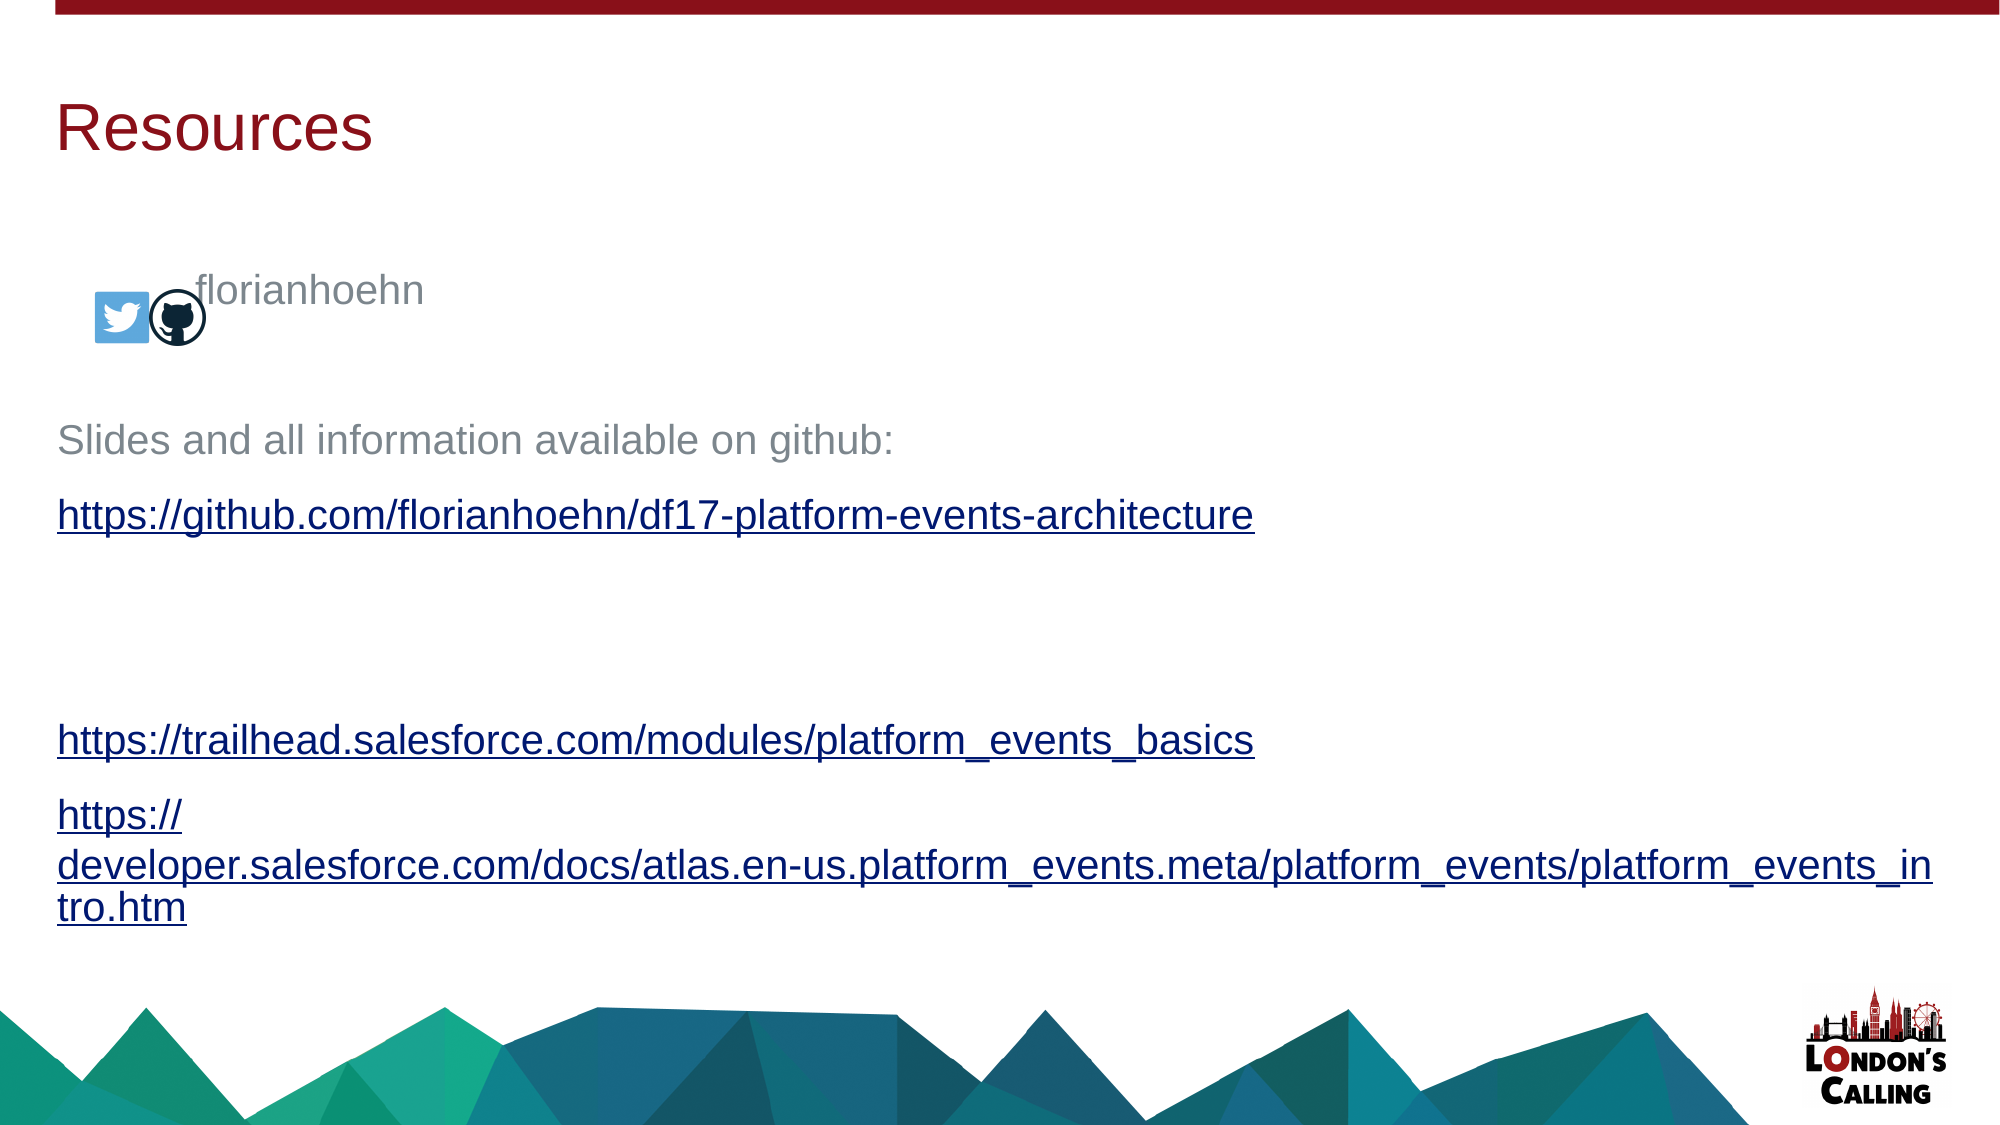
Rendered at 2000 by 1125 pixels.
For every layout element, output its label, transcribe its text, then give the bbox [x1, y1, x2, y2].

picture [0, 0, 1797, 1125]
list florianhoehn Slides and all information available on github: https://github.com/florianhoehn/df17-platform-events-architecture https://trailhead.salesforce.com/modules/platform_events_basics https://developer.salesforce.com/docs/atlas.en-us.platform_events.meta/platform_events/platform_events_intro.htm [55, 262, 1945, 1021]
picture [93, 289, 207, 346]
title Resources [55, 14, 1945, 164]
picture [1802, 983, 1952, 1108]
